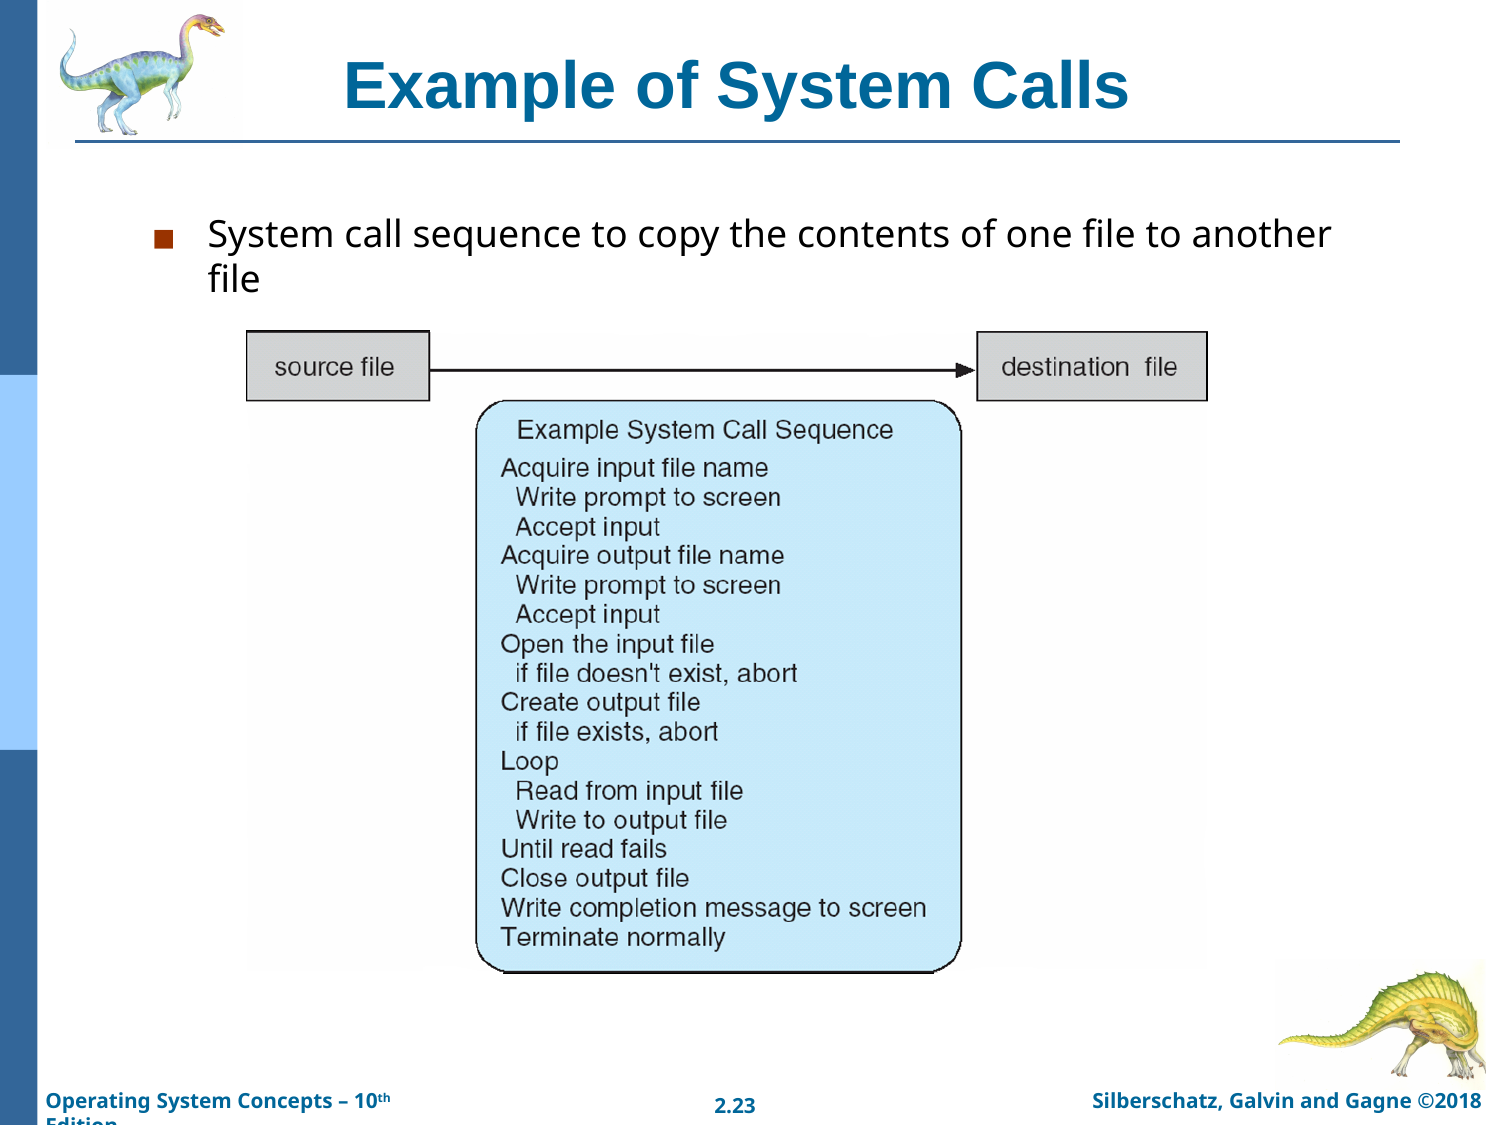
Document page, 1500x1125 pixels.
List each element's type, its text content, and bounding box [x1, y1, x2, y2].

list System call sequence to copy the contents of one file to another file [136, 202, 1400, 946]
picture [1275, 959, 1486, 1090]
title Example of System Calls [75, 35, 1400, 130]
picture [239, 322, 1214, 982]
picture [46, 0, 243, 149]
